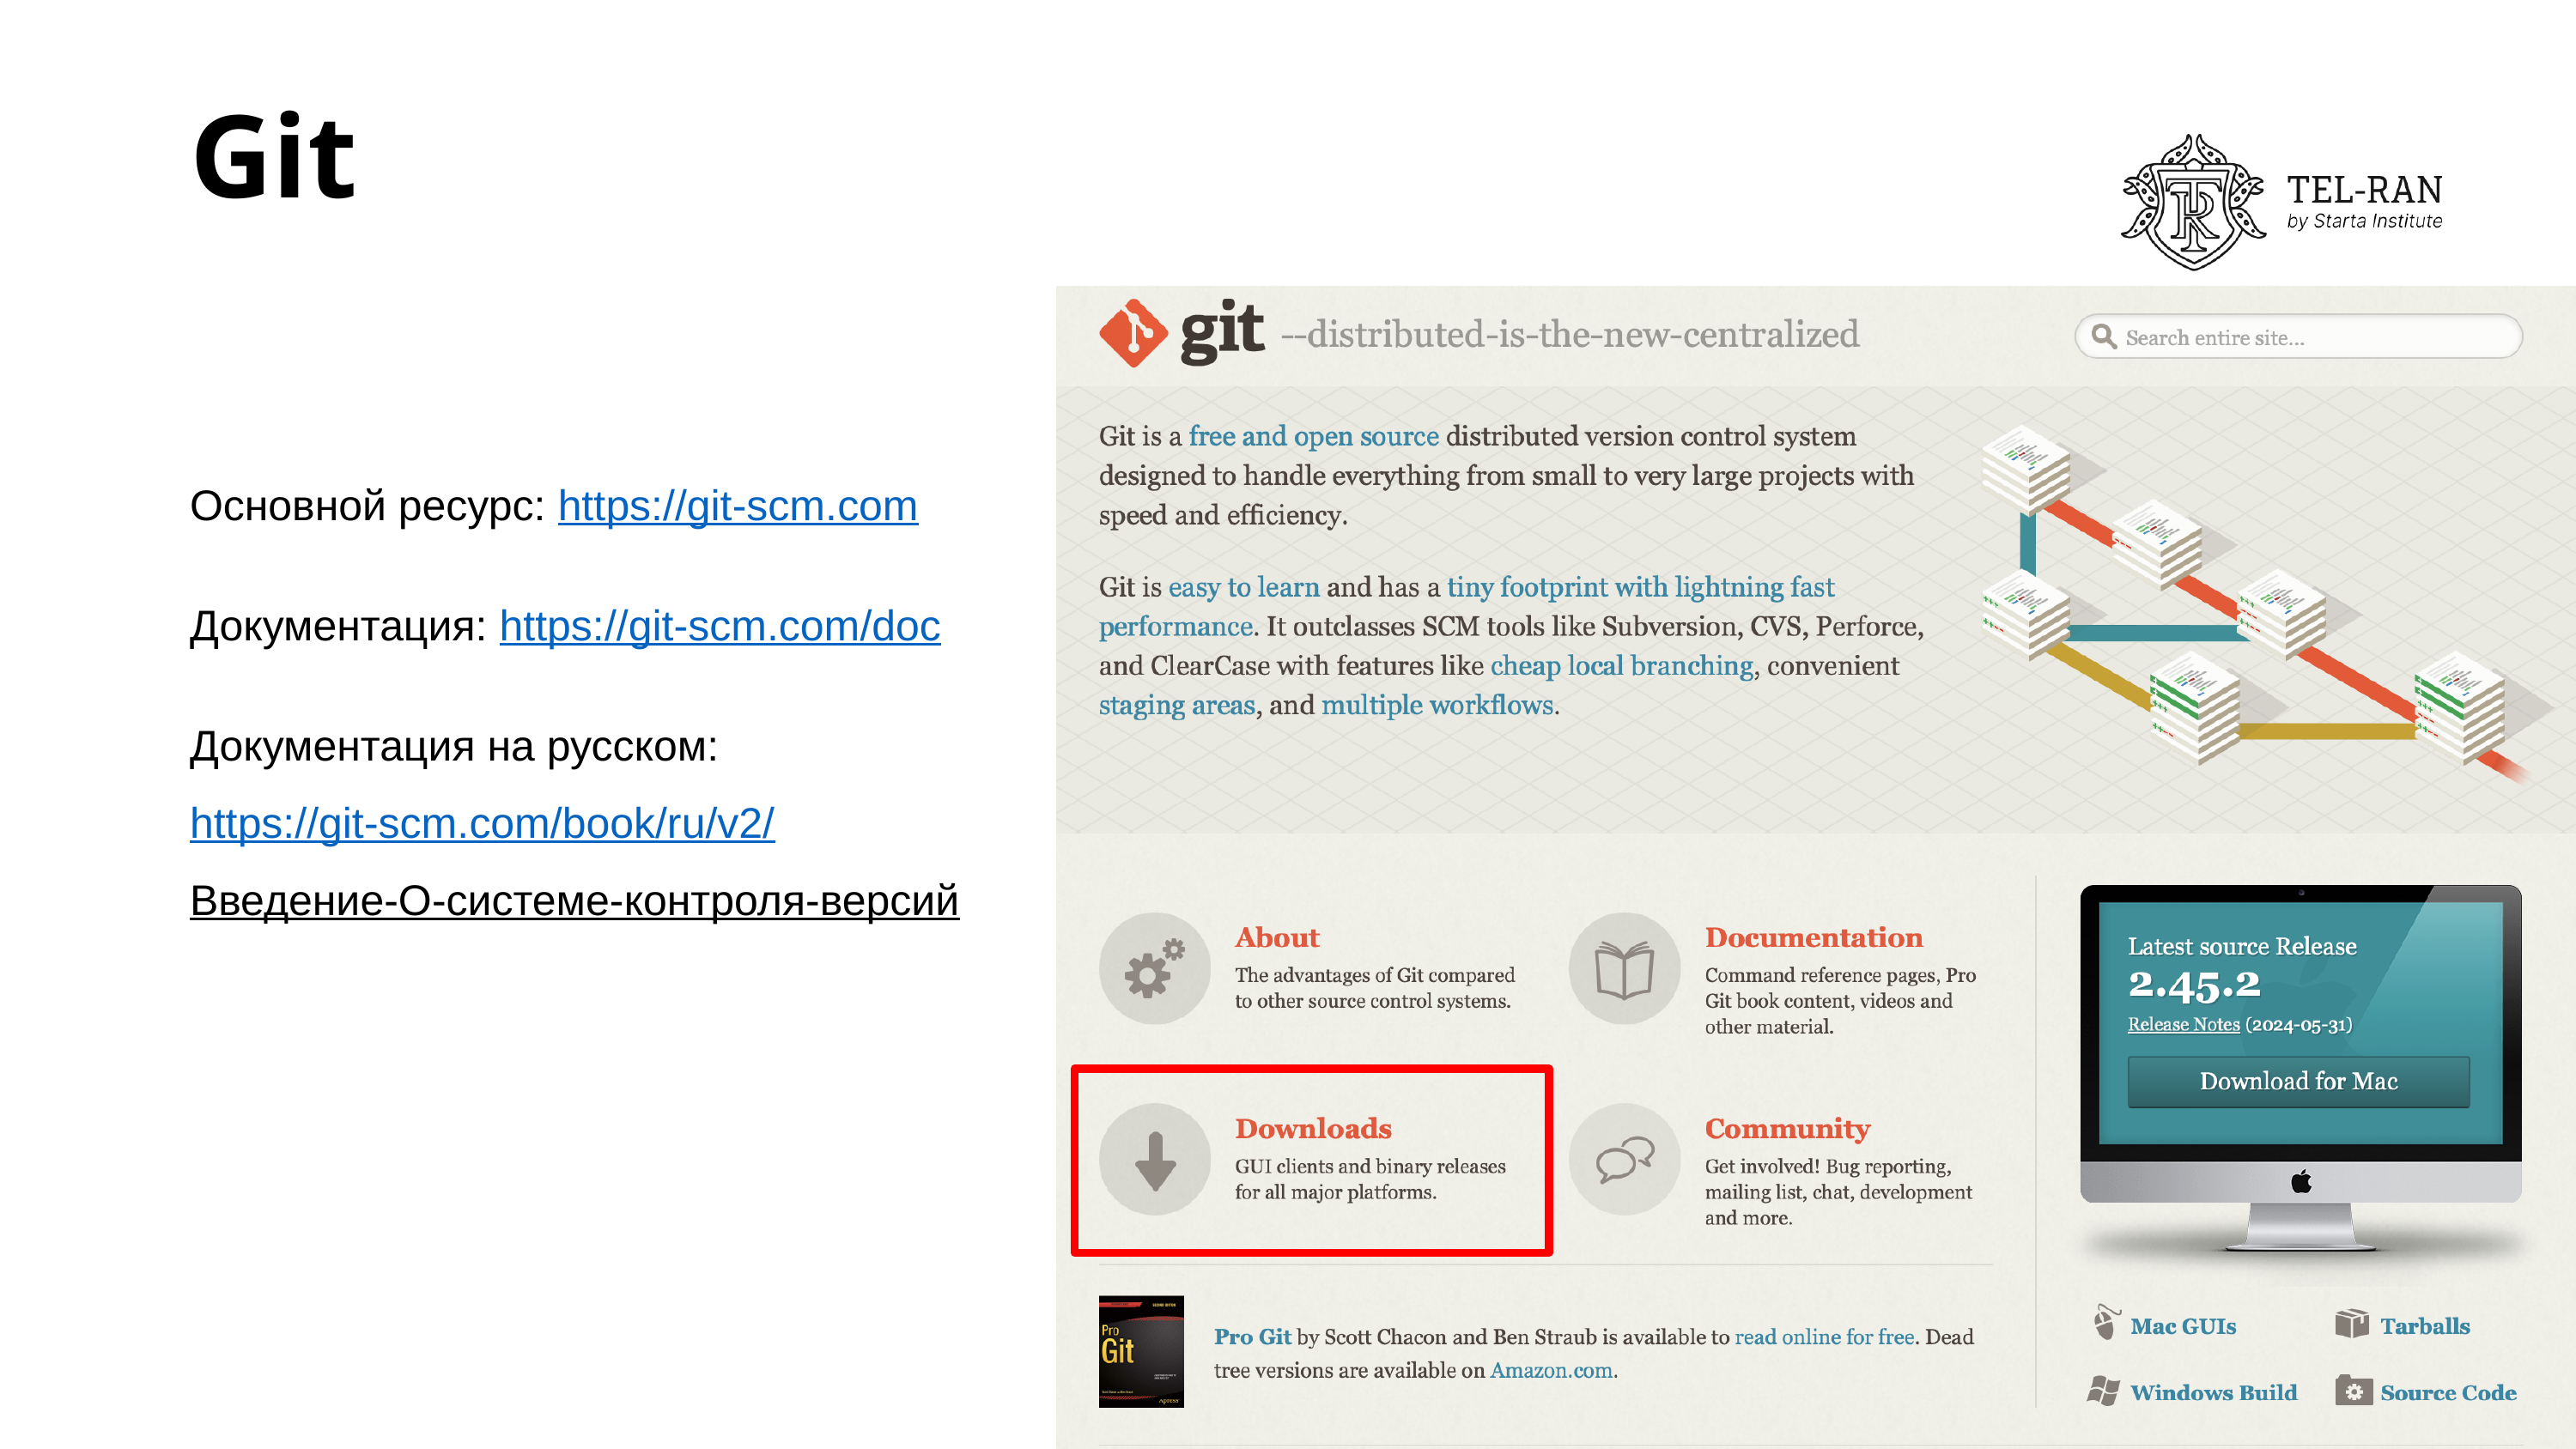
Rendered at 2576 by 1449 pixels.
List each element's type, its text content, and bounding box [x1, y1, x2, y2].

title Git [177, 76, 2107, 358]
picture [1056, 286, 2576, 1449]
picture [2121, 134, 2442, 271]
text_box Основной ресурс: https://git-scm.com Документация: https://git-scm.com/doc Документация на русском: https://git-scm.com/book/ru/v2/Введение-О-системе-контроля-версий [177, 446, 1043, 931]
